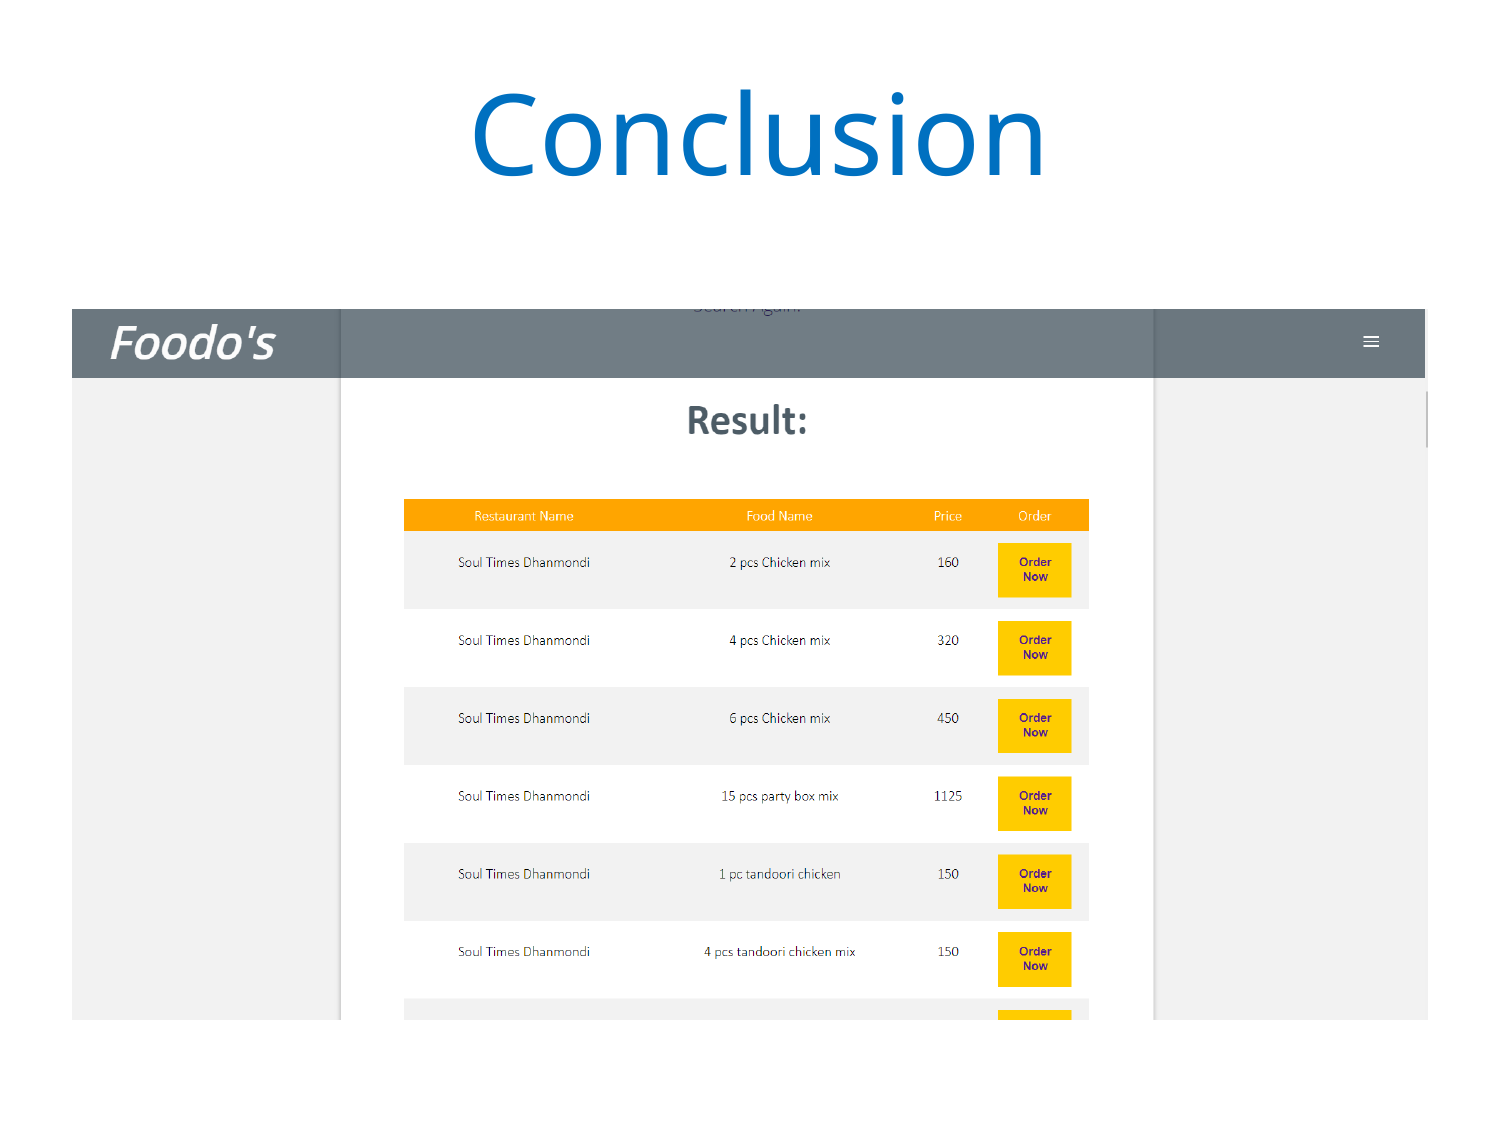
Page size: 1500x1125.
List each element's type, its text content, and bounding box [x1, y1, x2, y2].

picture [72, 308, 1428, 1020]
text_box Conclusion [453, 55, 1066, 206]
